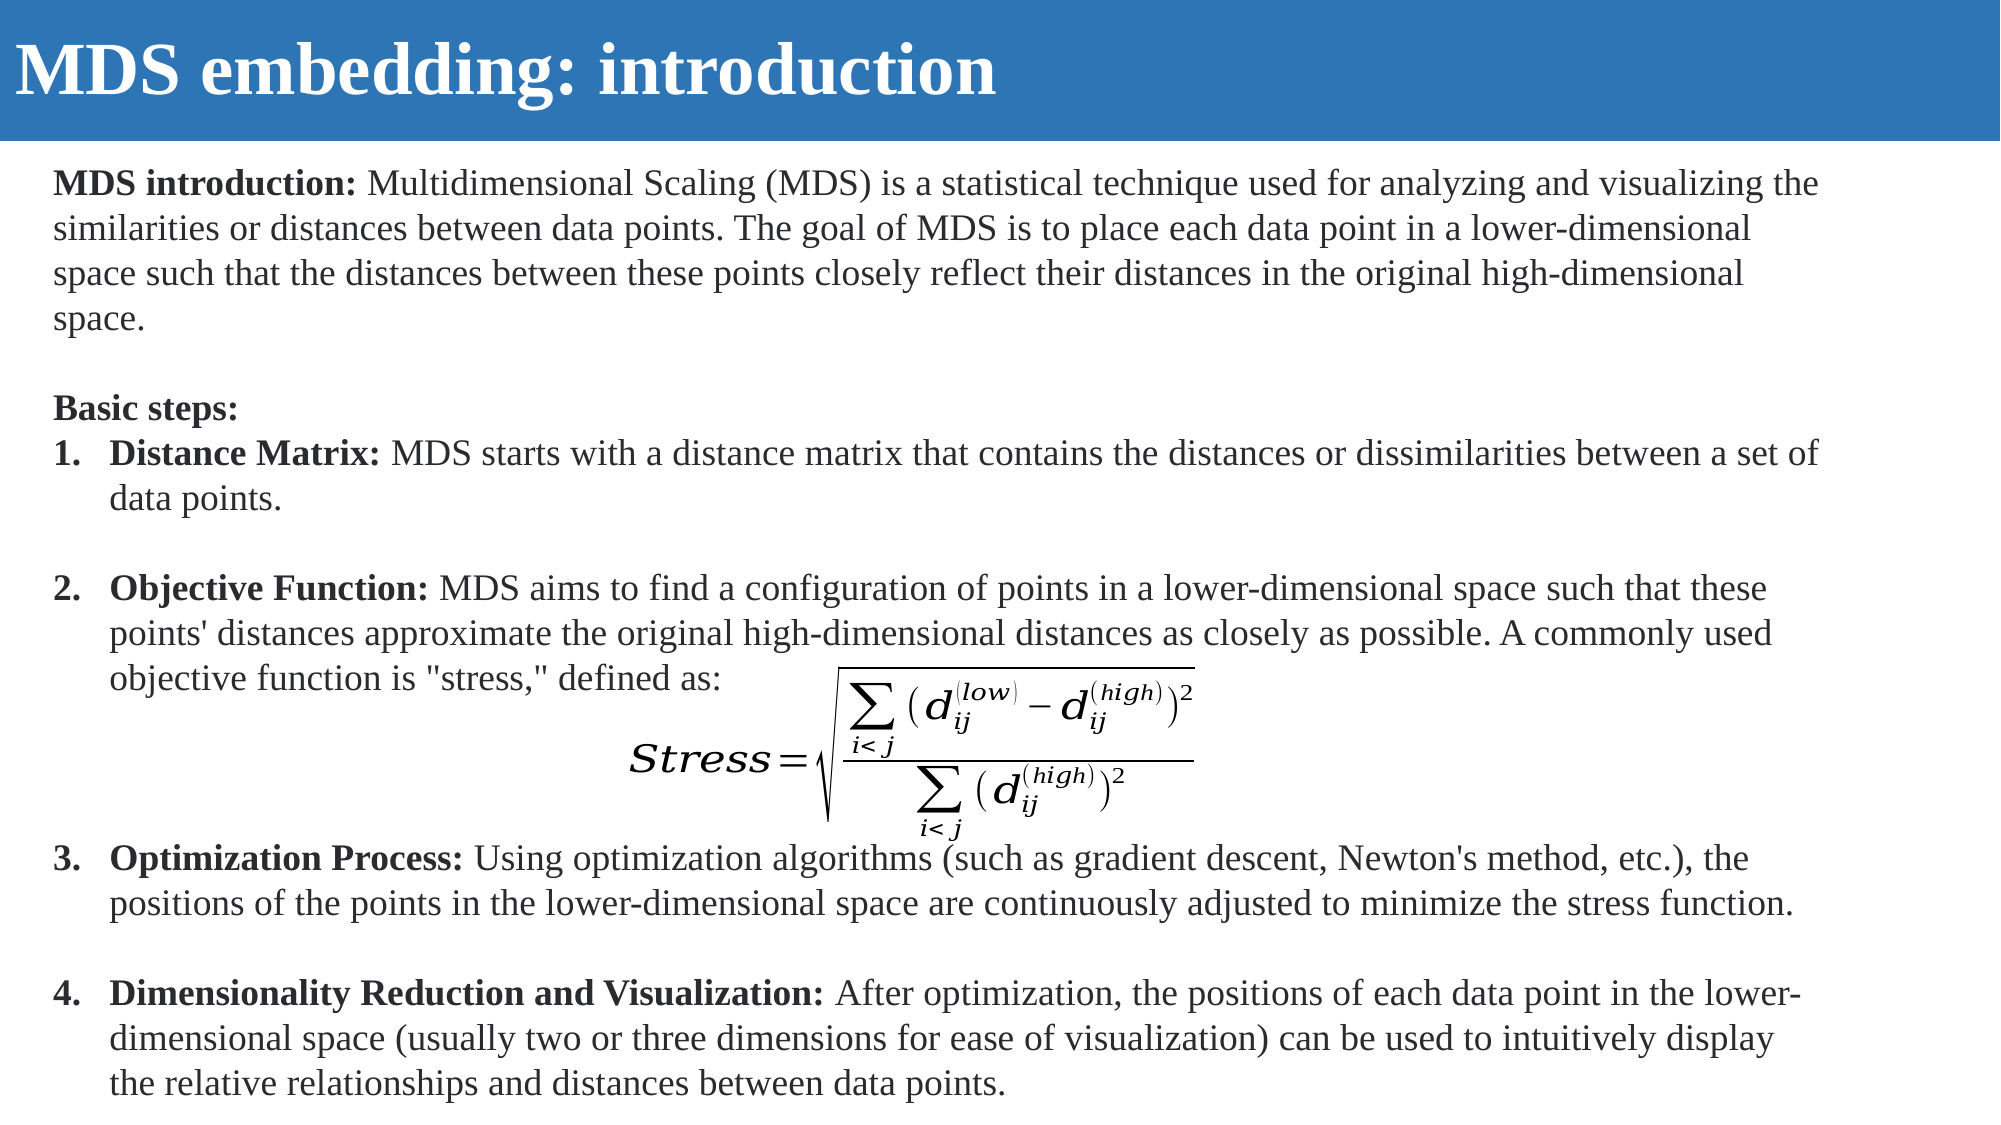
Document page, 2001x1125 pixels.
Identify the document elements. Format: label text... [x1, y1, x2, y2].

text_box MDS embedding: introduction [0, 0, 2000, 141]
text_box MDS introduction: Multidimensional Scaling (MDS) is a statistical technique used for analyzing and visualizing the similarities or distances between data points. The goal of MDS is to place each data point in a lower-dimensional space such that the distances between these points closely reflect their distances in the original high-dimensional space. Basic steps: Distance Matrix: MDS starts with a distance matrix that contains the distances or dissimilarities between a set of data points. Objective Function: MDS aims to find a configuration of points in a lower-dimensional space such that these points' distances approximate the original high-dimensional distances as closely as possible. A commonly used objective function is "stress," defined as: Optimization Process: Using optimization algorithms (such as gradient descent, Newton's method, etc.), the positions of the points in the lower-dimensional space are continuously adjusted to minimize the stress function. Dimensionality Reduction and Visualization: After optimization, the positions of each data point in the lower-dimensional space (usually two or three dimensions for ease of visualization) can be used to intuitively display the relative relationships and distances between data points. [38, 150, 1841, 1110]
